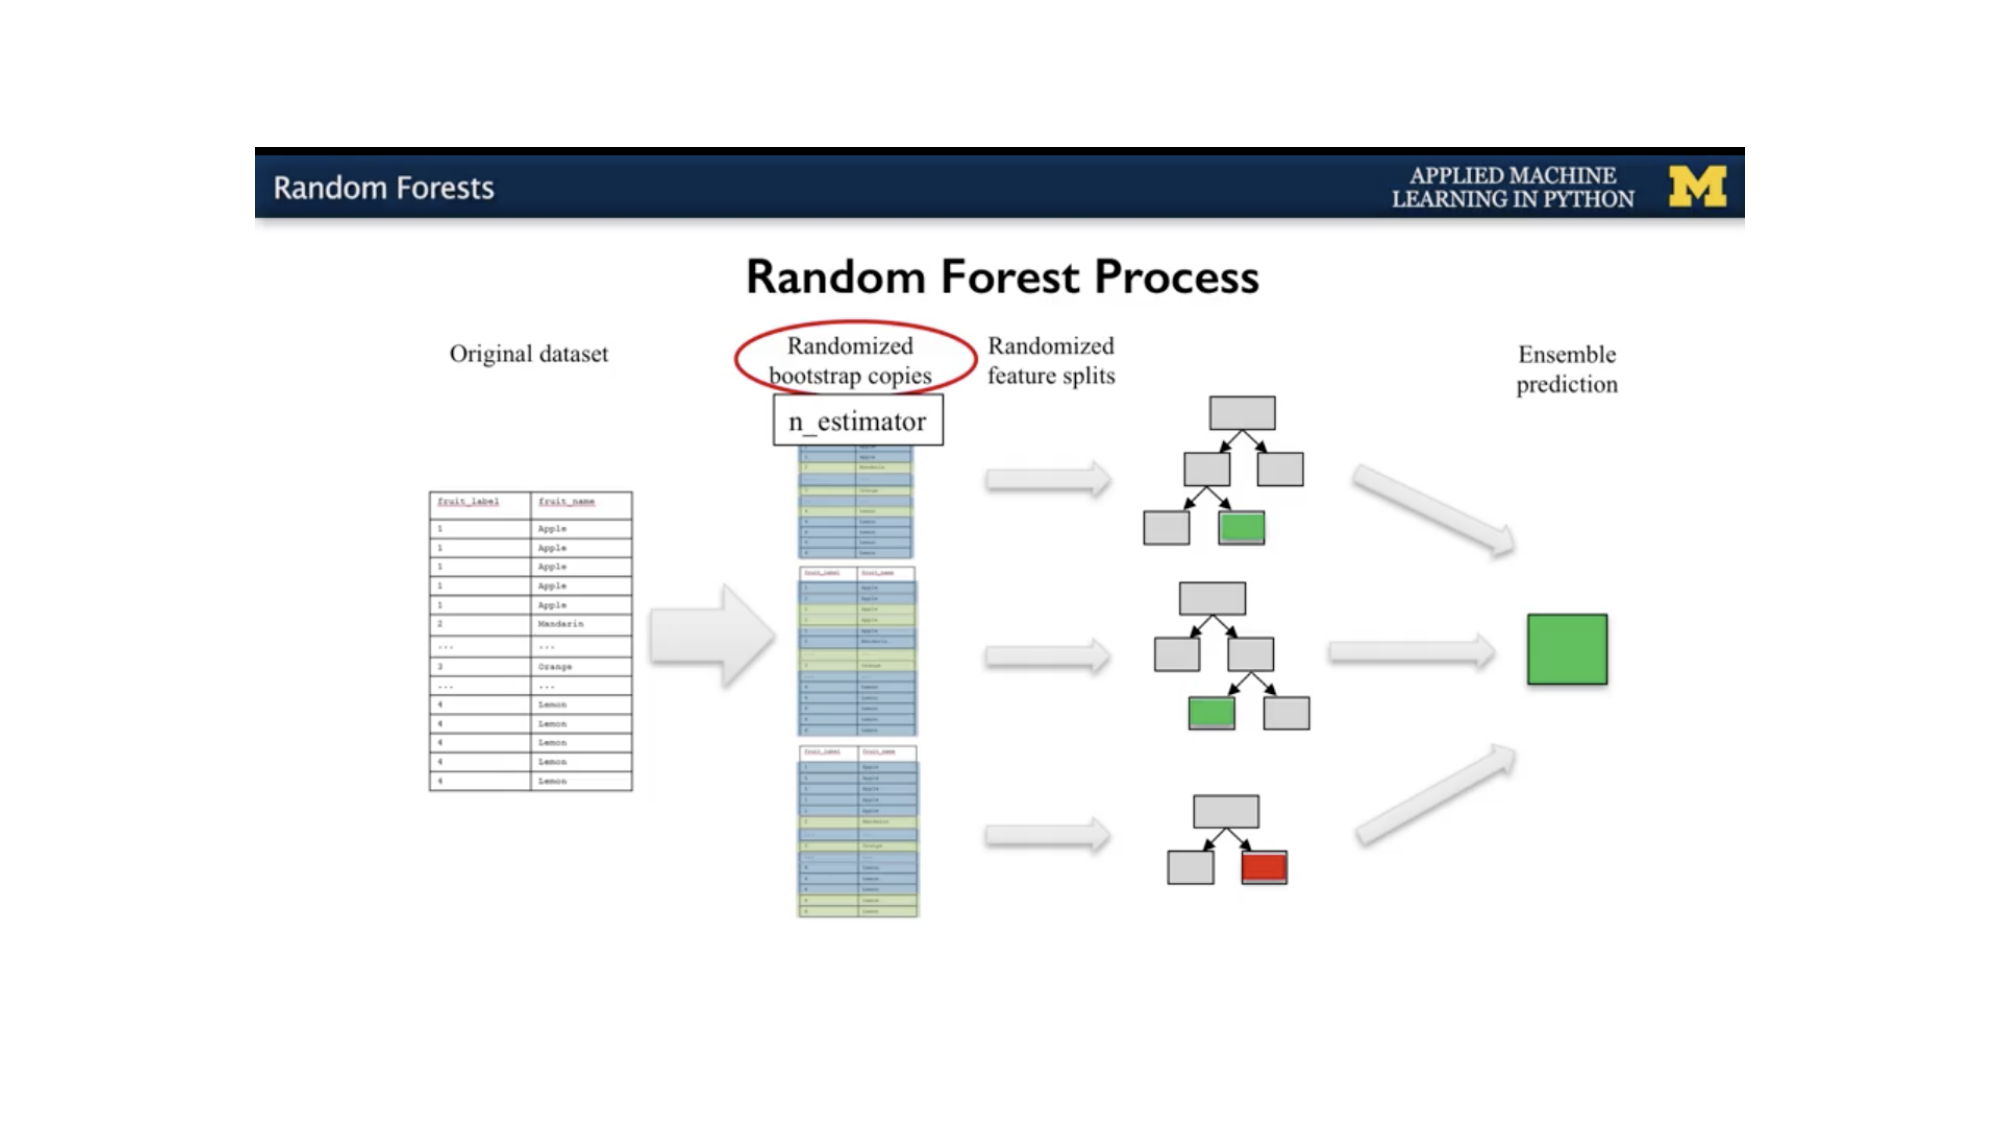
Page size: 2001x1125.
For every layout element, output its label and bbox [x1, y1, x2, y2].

picture [255, 147, 1745, 978]
